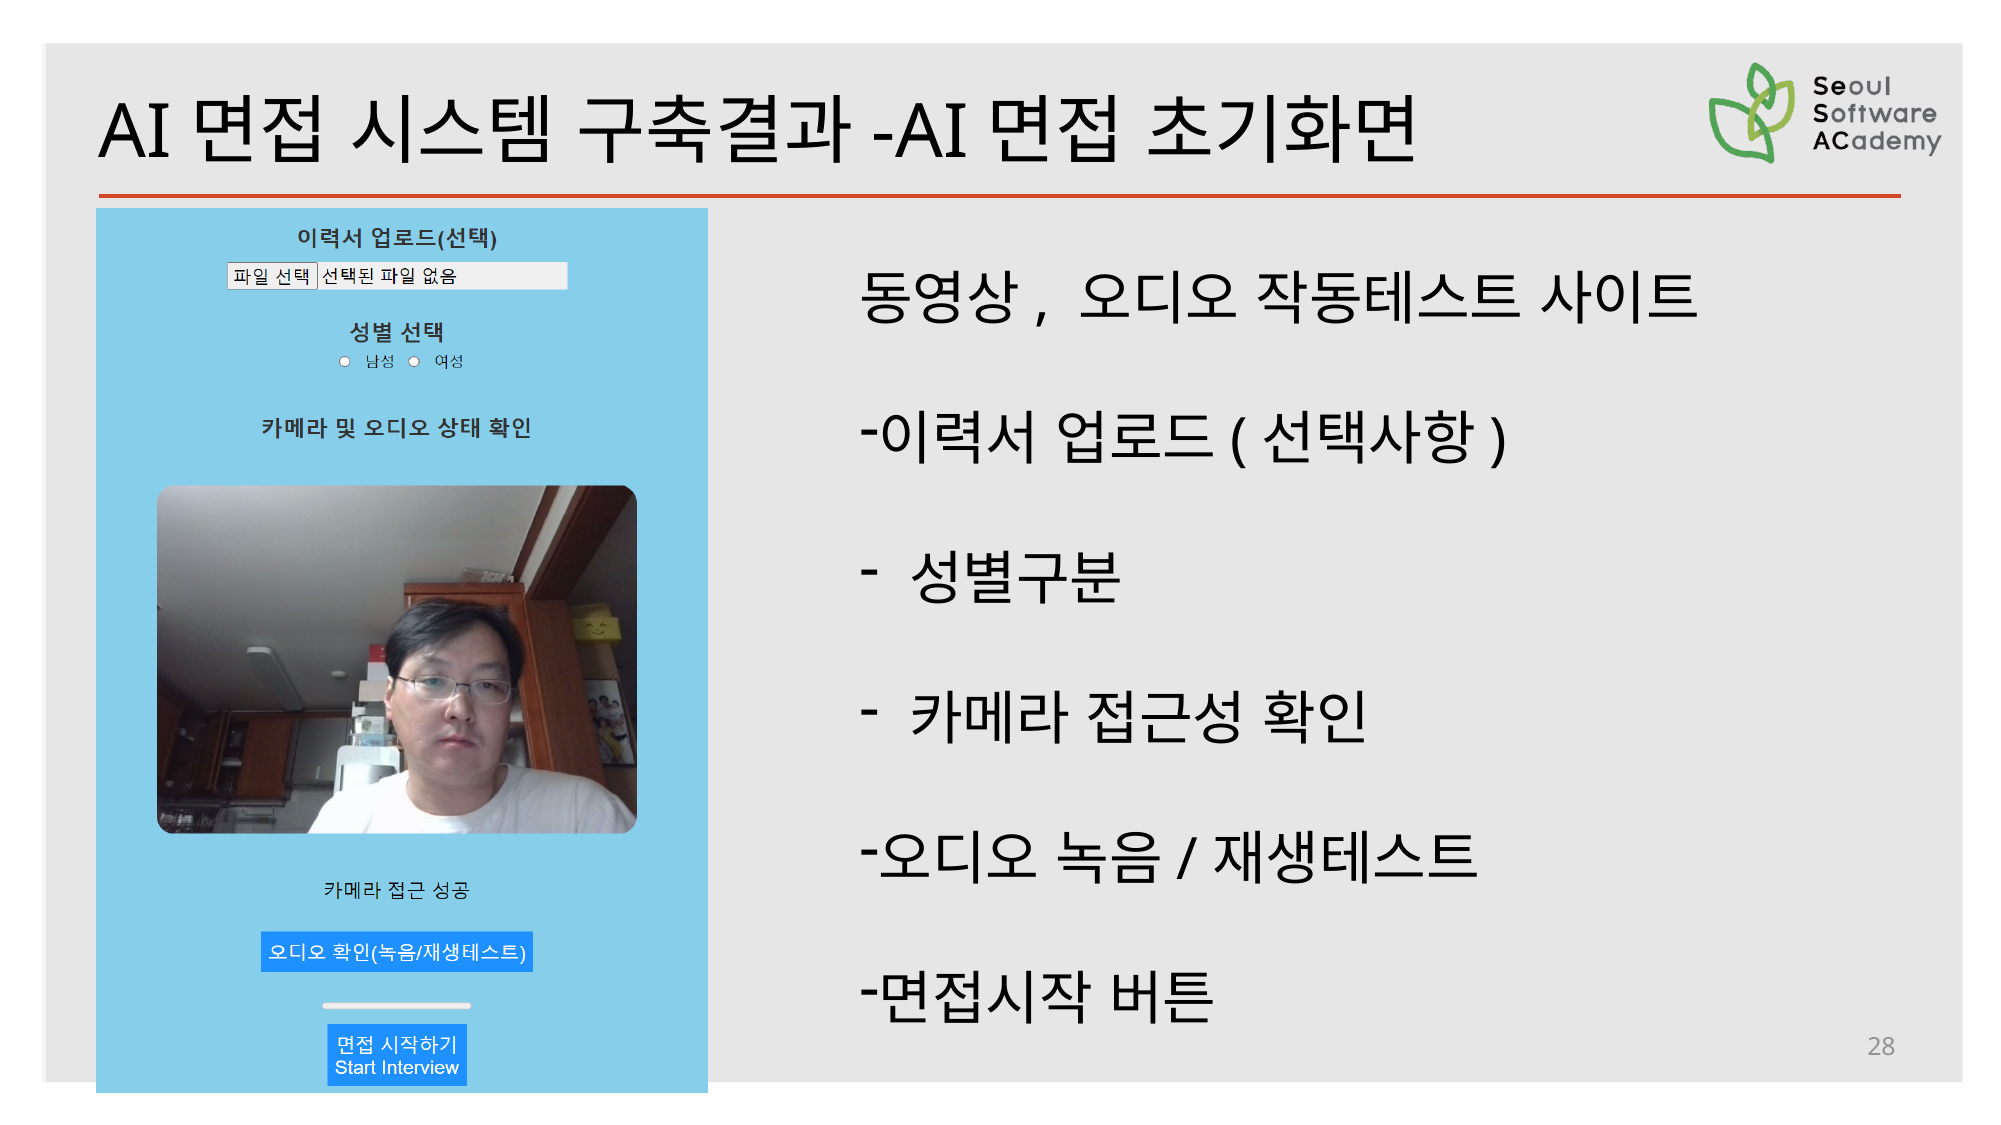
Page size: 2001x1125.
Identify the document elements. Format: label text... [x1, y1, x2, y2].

picture [1684, 35, 1997, 200]
text_box AI면접 시스템 구축결과-AI면접 초기화면 [83, 75, 1437, 180]
text_box 동영상, 오디오 작동테스트 사이트 이력서 업로드(선택사항) 성별구분 카메라 접근성 확인 오디오 녹음/재생테스트 면접시작 버튼 [844, 183, 1767, 1039]
slide_number 28 [1373, 1017, 1911, 1078]
picture [96, 208, 708, 1093]
